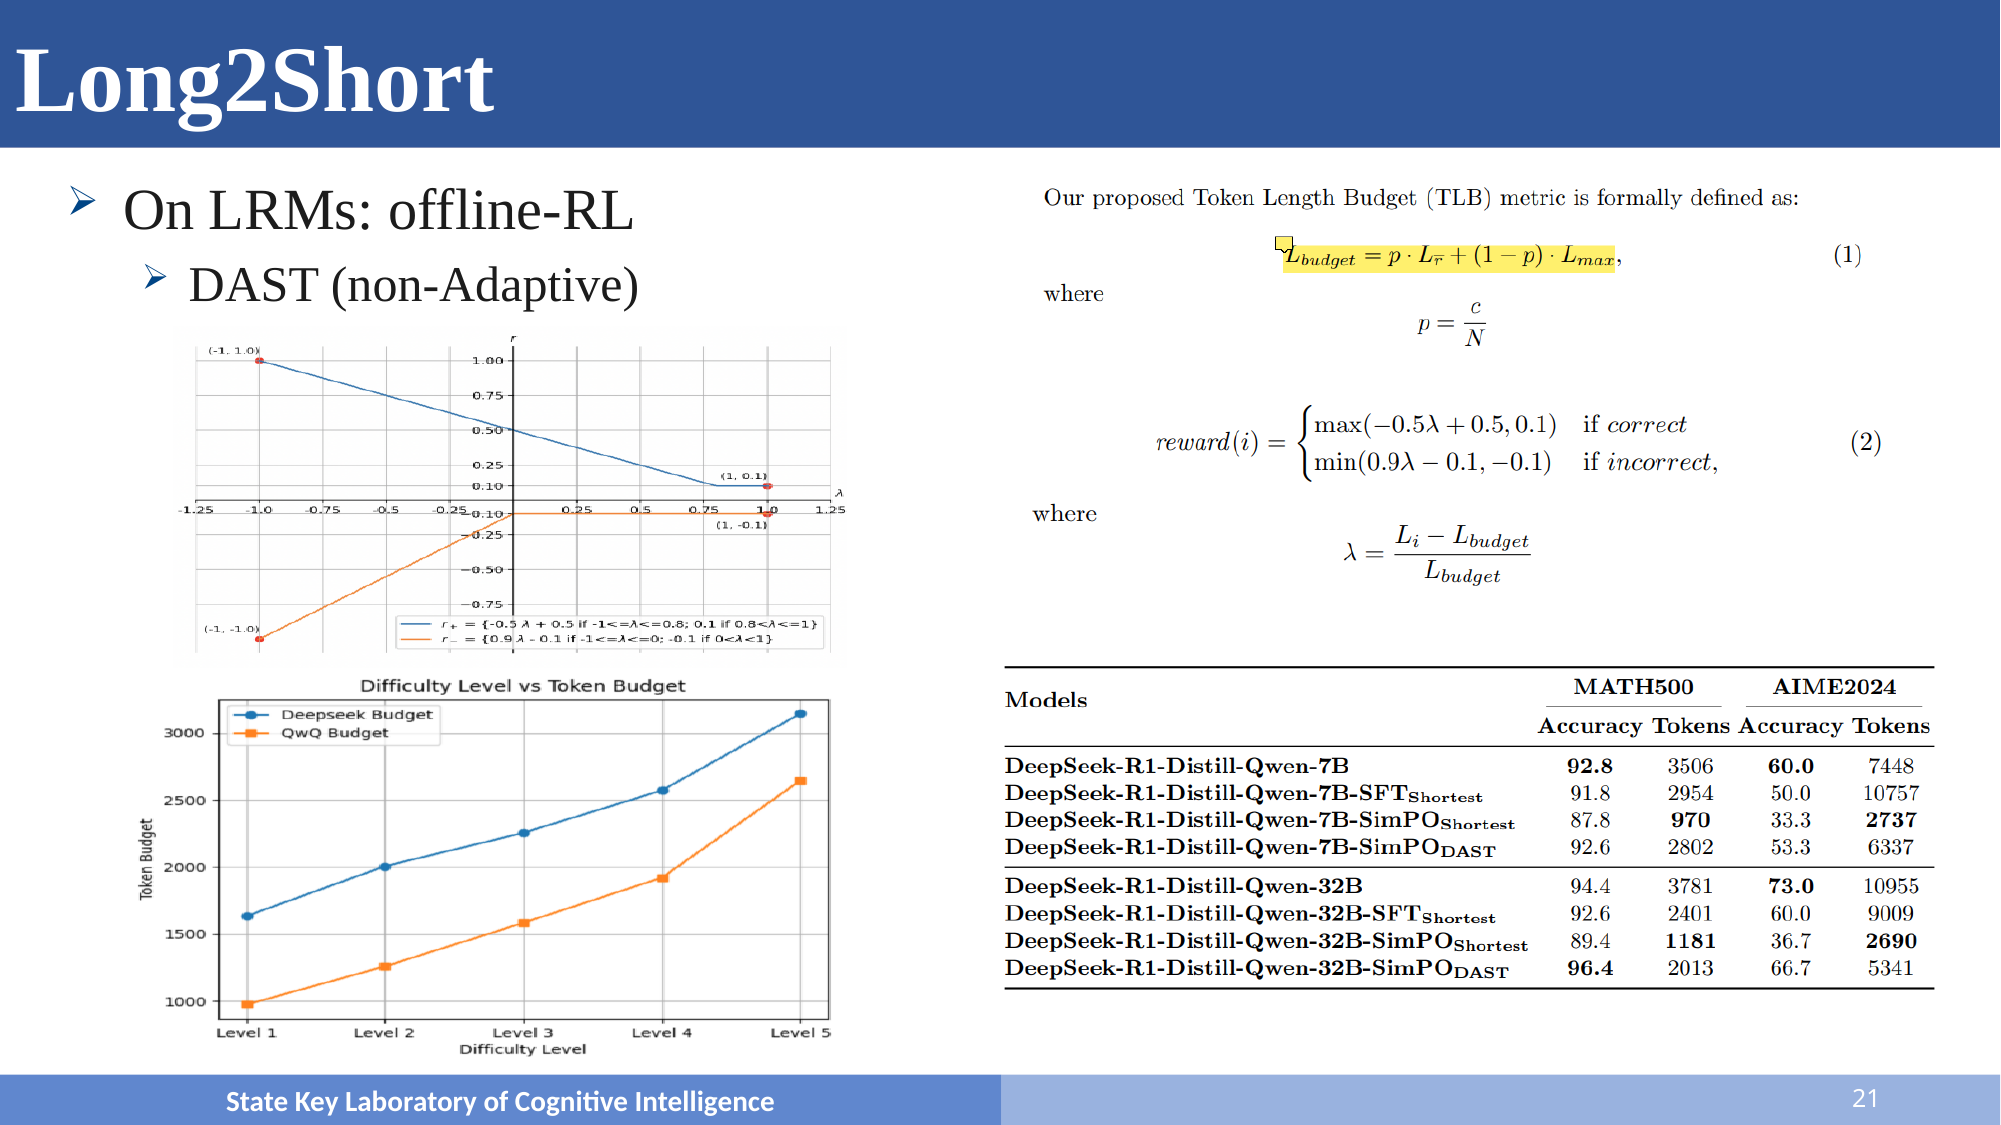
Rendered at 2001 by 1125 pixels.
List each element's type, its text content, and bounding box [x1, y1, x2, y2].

picture [1005, 385, 1888, 601]
text_box Long2Short [0, 0, 2000, 148]
picture [1023, 181, 1886, 357]
text_box State Key Laboratory of Cognitive Intelligence [0, 1074, 1001, 1125]
slide_number 21 [1775, 1077, 1881, 1123]
text_box On LRMs: offline-RL DAST (non-Adaptive) [66, 171, 1934, 1059]
picture [125, 326, 859, 1065]
picture [995, 661, 1944, 997]
